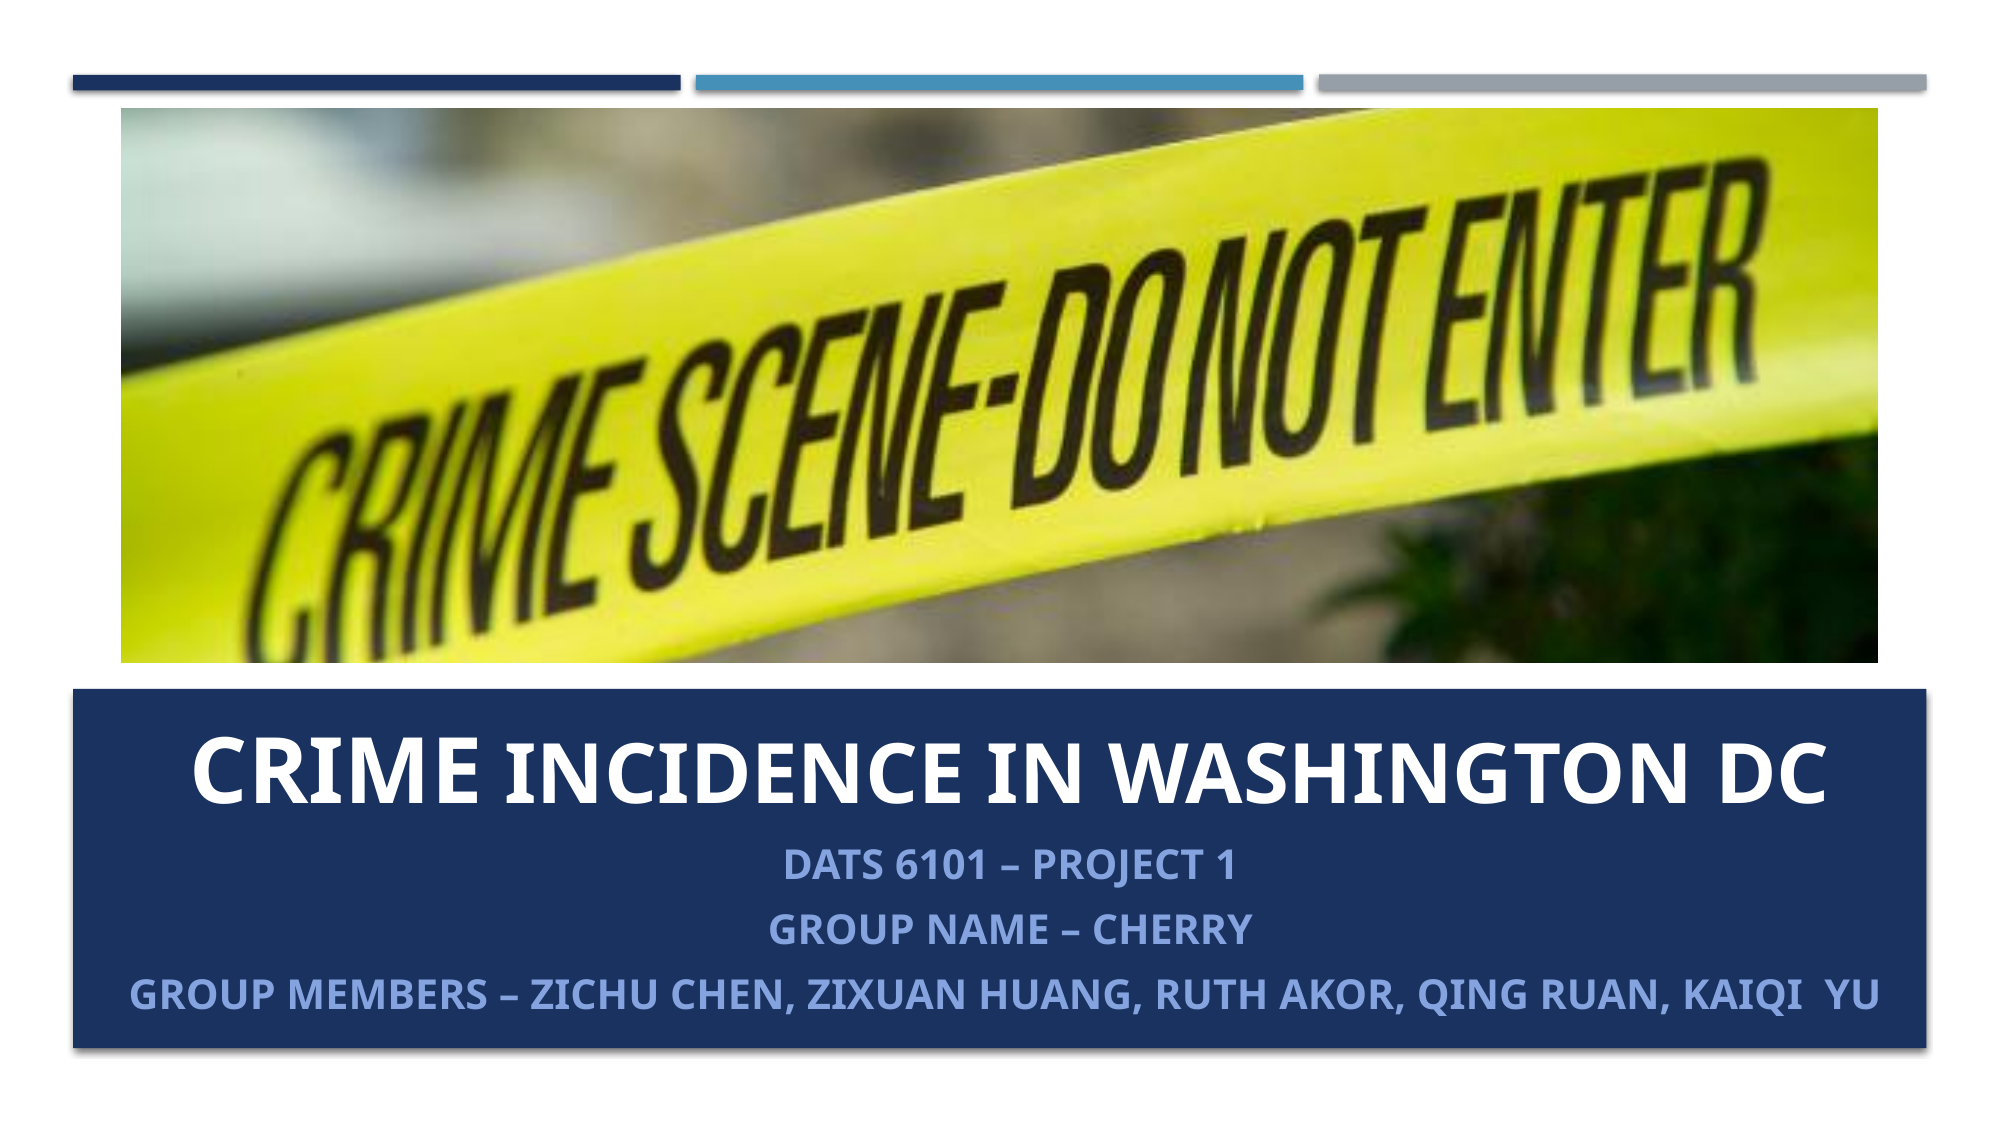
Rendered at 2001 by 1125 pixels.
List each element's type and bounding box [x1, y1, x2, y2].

picture [120, 108, 1879, 663]
text_box [0, 0, 2000, 1125]
text_box [72, 73, 1928, 1049]
